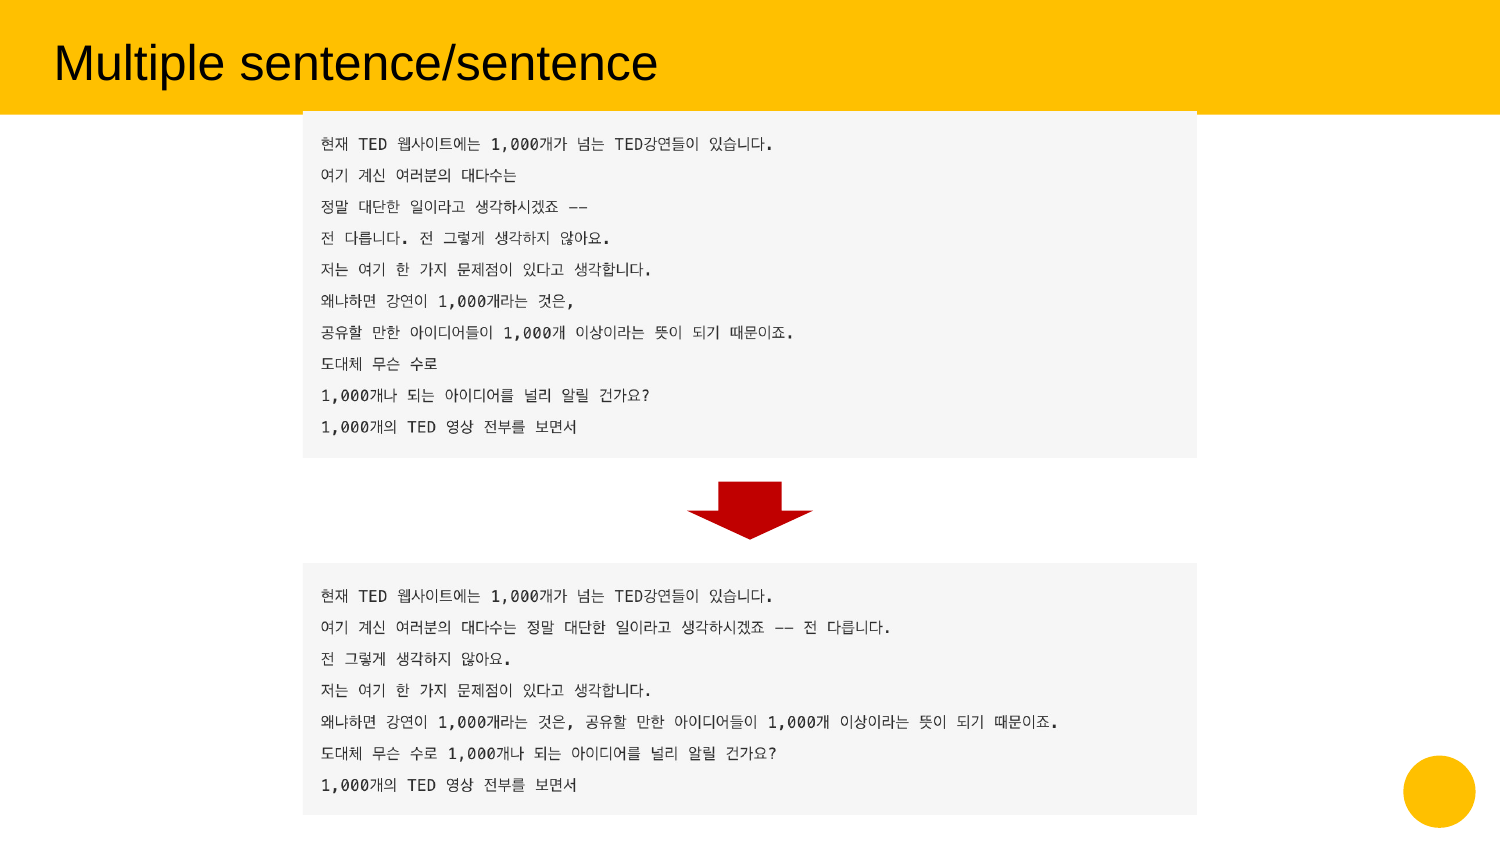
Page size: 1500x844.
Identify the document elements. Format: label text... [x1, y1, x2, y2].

text_box Multiple sentence/sentence [42, 41, 1309, 87]
text_box [686, 481, 814, 540]
text_box [302, 111, 1197, 458]
text_box [302, 563, 1197, 815]
